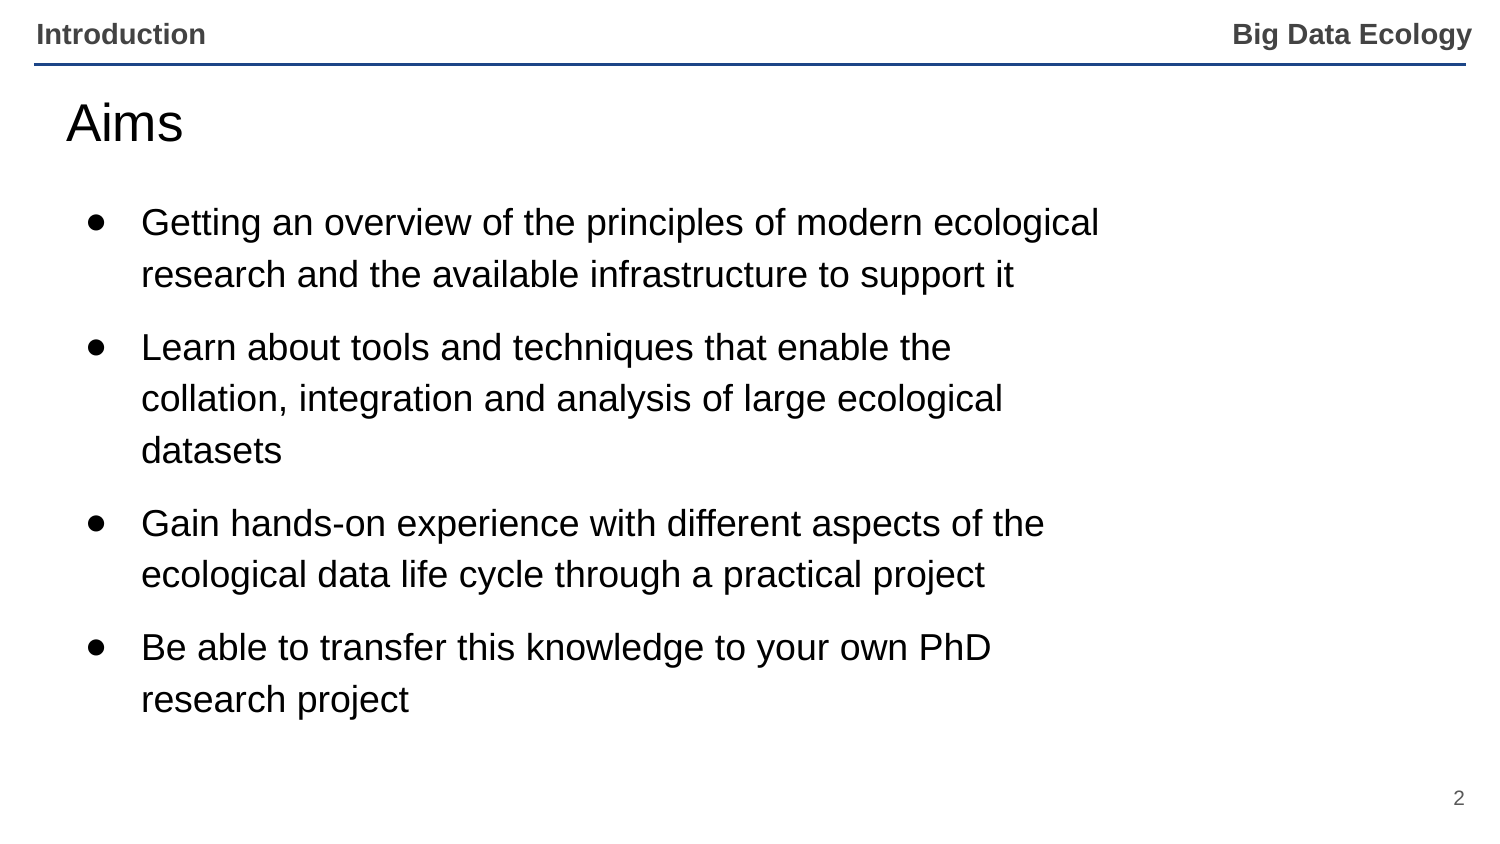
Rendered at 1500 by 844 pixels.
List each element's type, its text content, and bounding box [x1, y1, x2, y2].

text_box Introduction [21, 0, 267, 65]
title Aims [51, 72, 1449, 167]
slide_number ‹#› [1389, 764, 1480, 830]
list Getting an overview of the principles of modern ecological research and the available infrastructure to support it Learn about tools and techniques that enable the collation, integration and analysis of large ecological datasets Gain hands-on experience with different aspects of the ecological data life cycle through a practical project Be able to transfer this knowledge to your own PhD research project [51, 176, 1121, 844]
